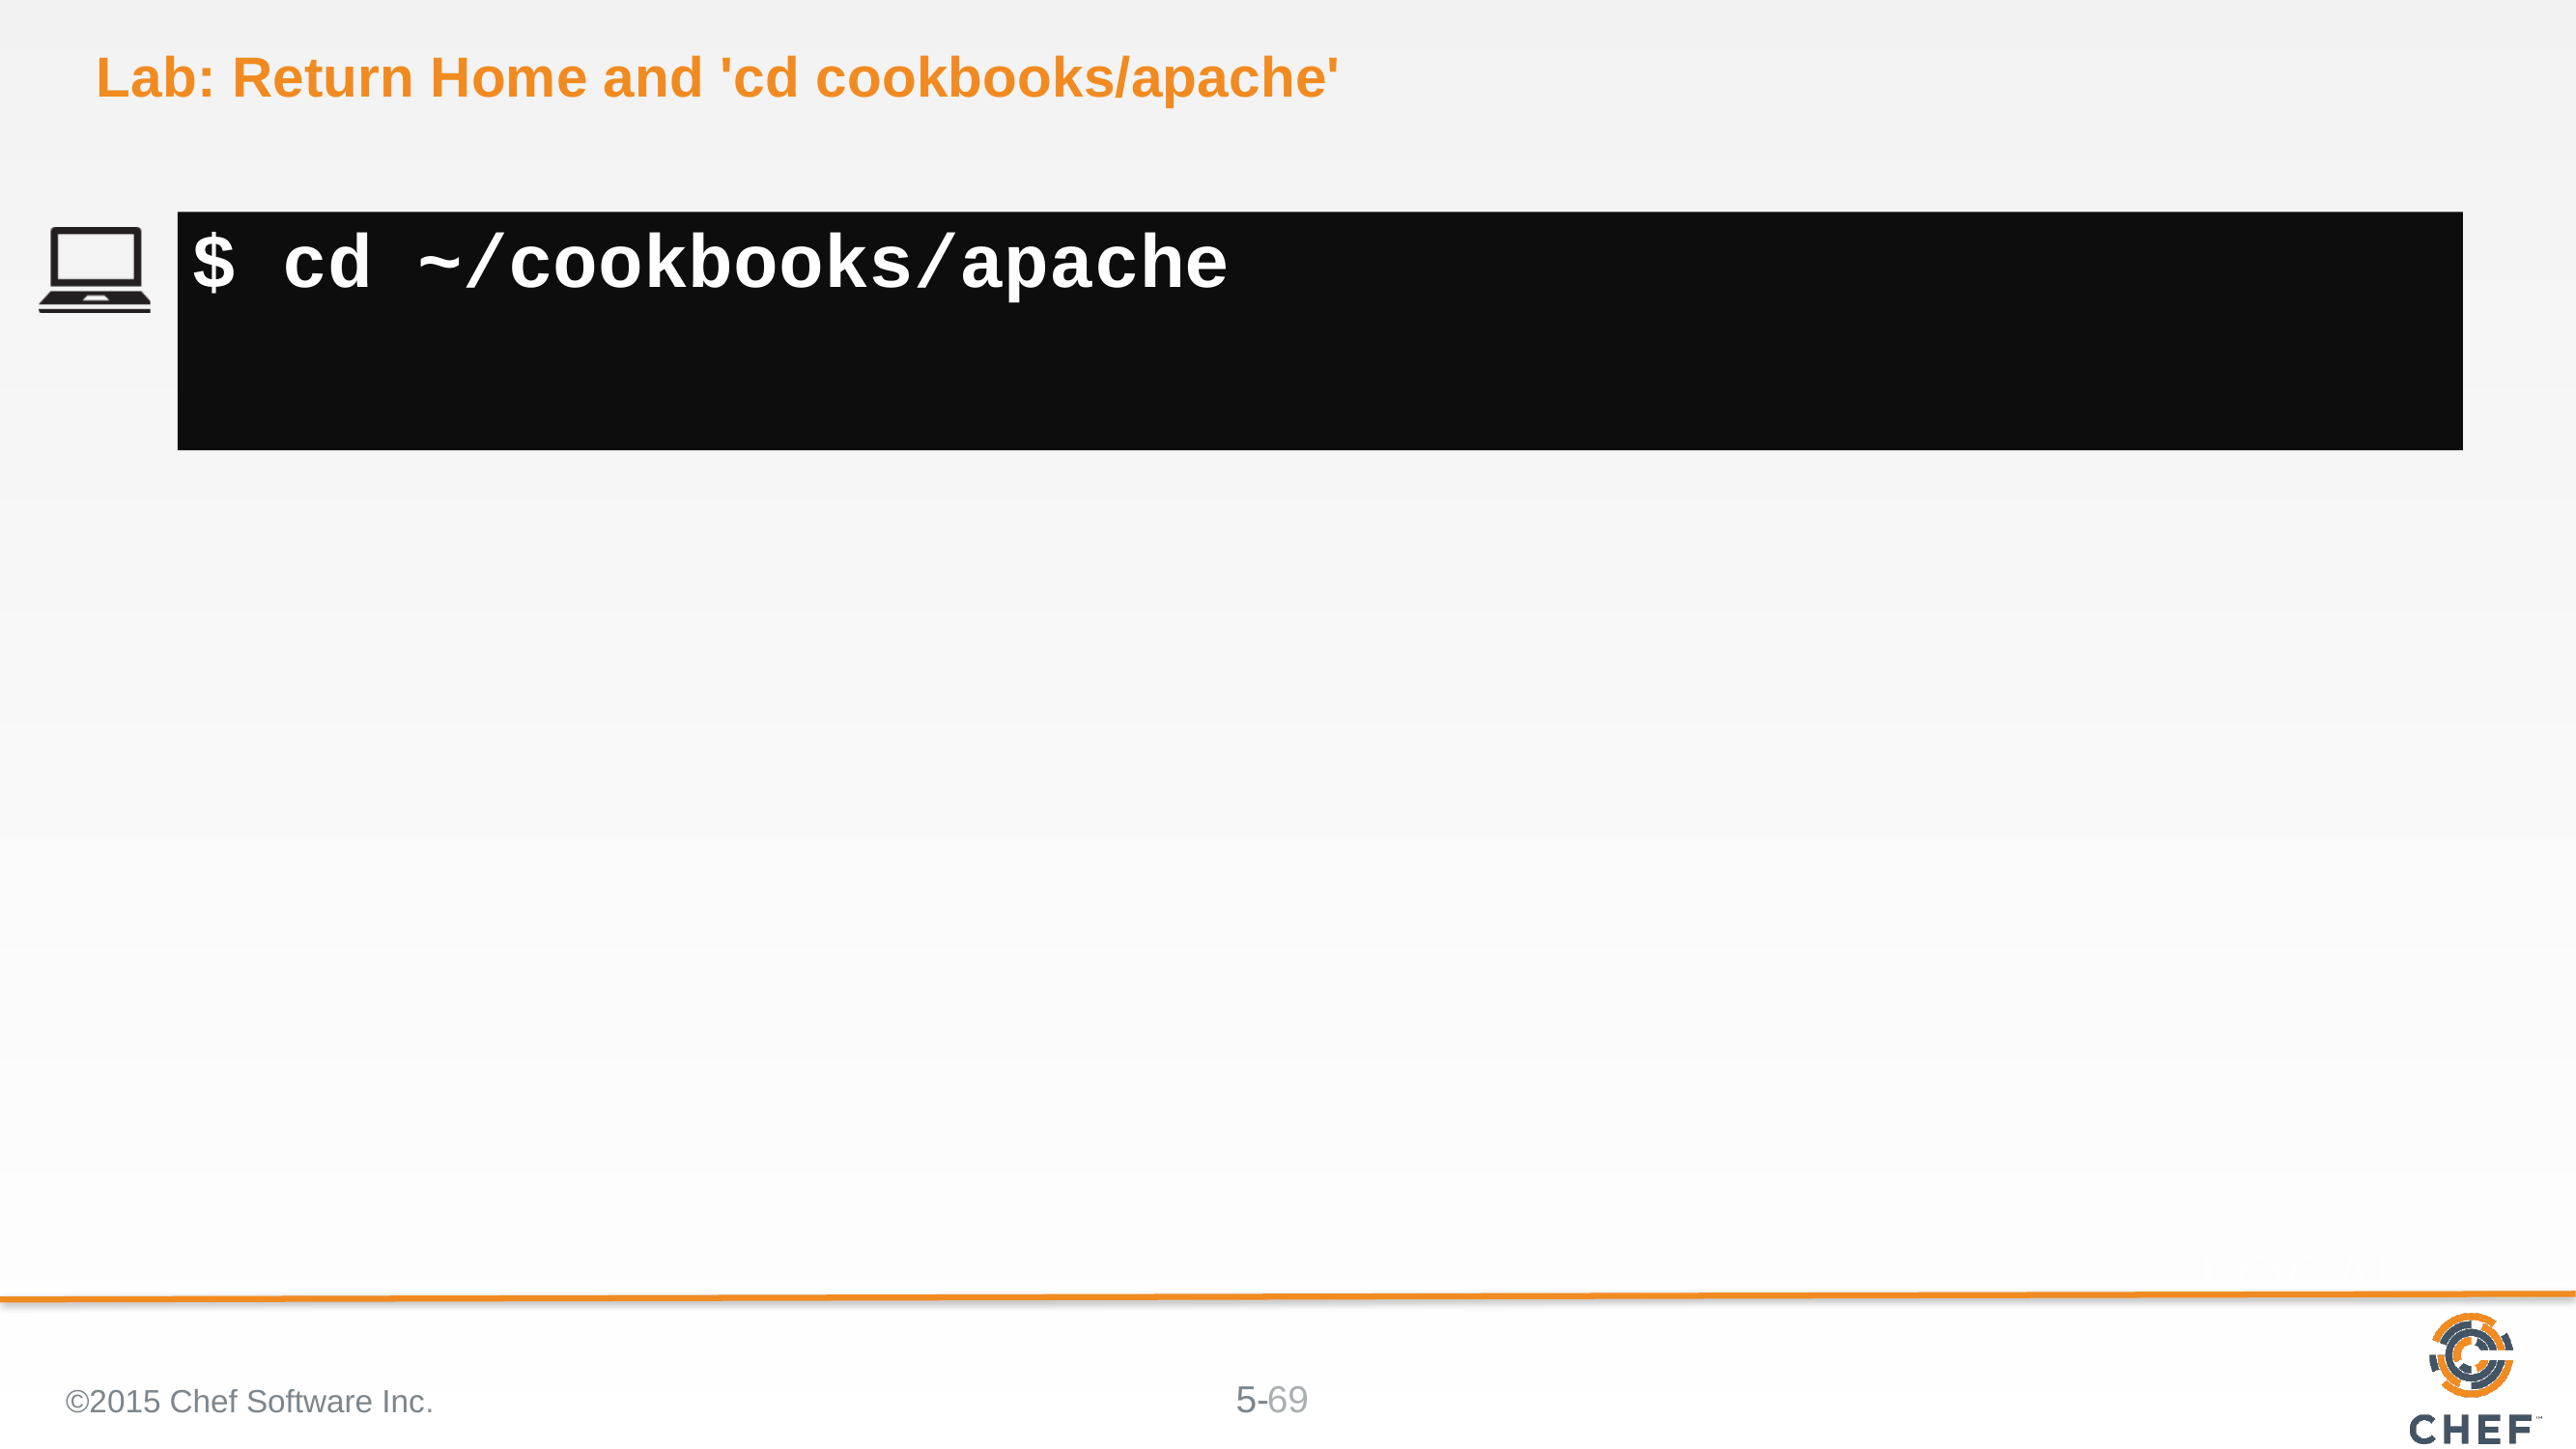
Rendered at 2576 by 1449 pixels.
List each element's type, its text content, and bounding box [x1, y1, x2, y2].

slide_number 69 [998, 1359, 1578, 1437]
picture [2399, 1297, 2550, 1449]
footer ©2015 Chef Software Inc. [51, 1359, 952, 1440]
list $ cd ~/cookbooks/apache [177, 212, 2463, 451]
title Lab: Return Home and 'cd cookbooks/apache' [96, 48, 2463, 180]
